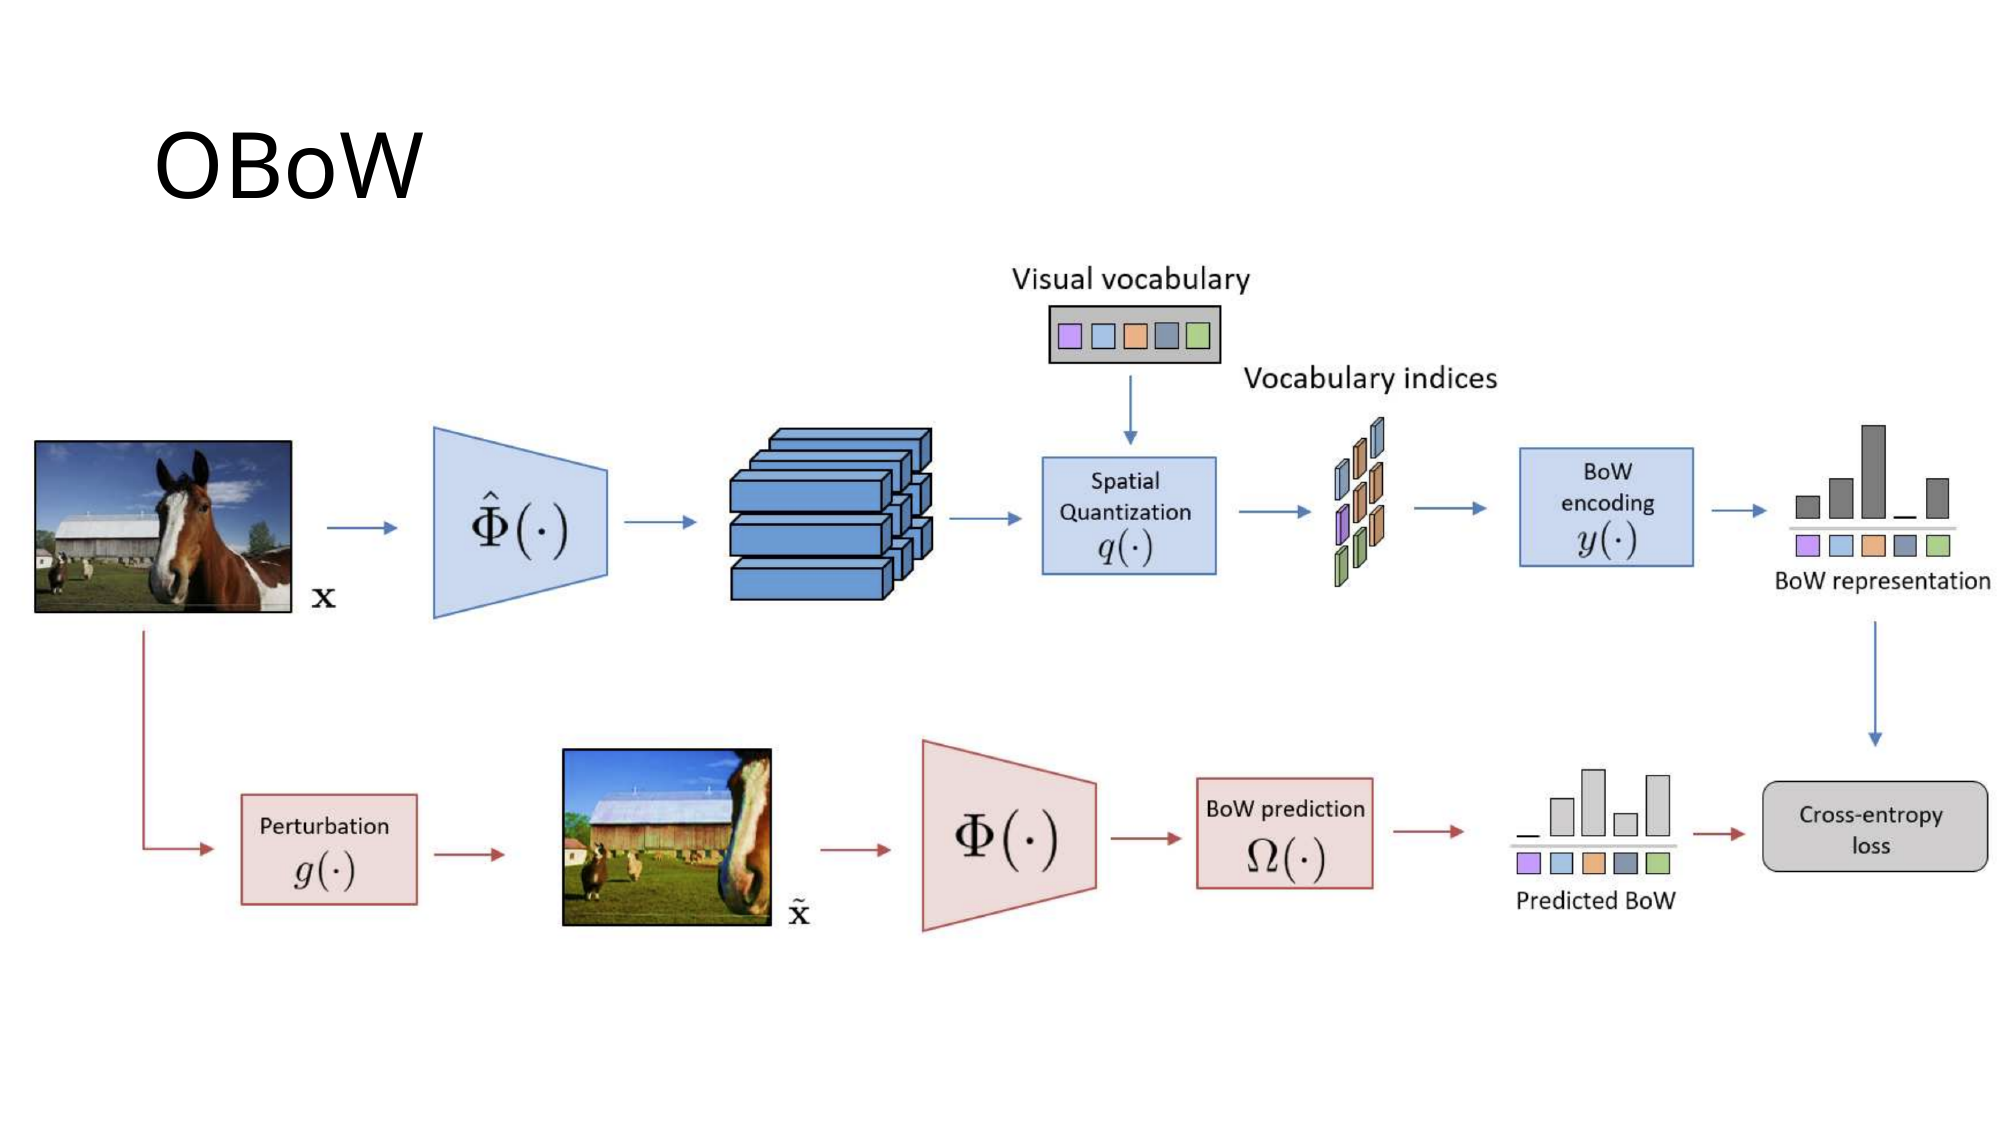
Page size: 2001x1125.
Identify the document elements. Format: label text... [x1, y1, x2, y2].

title OBoW [137, 59, 1863, 218]
picture [0, 218, 2000, 941]
